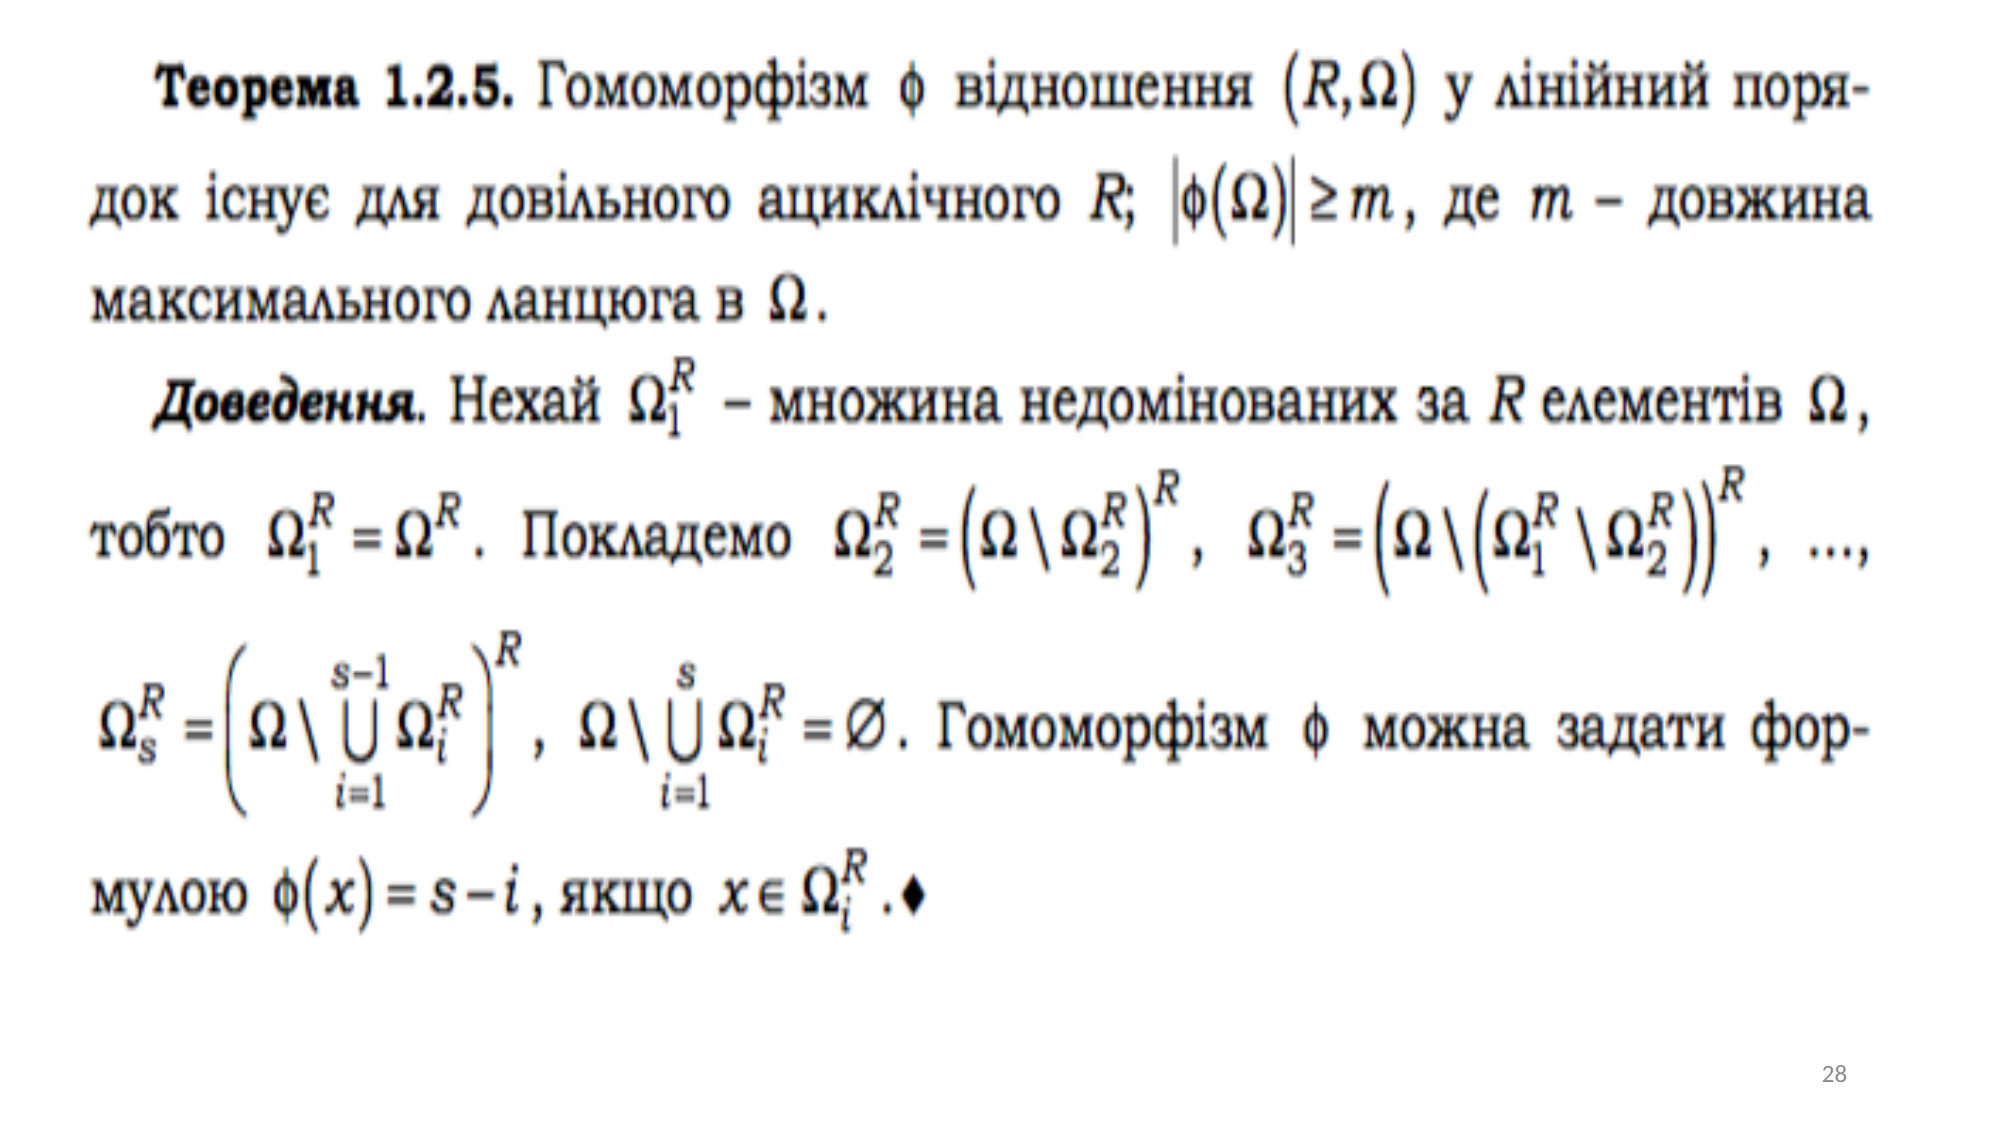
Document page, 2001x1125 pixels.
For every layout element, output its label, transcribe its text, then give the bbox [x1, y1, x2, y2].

picture [63, 28, 1899, 958]
slide_number 28 [1412, 1042, 1863, 1103]
